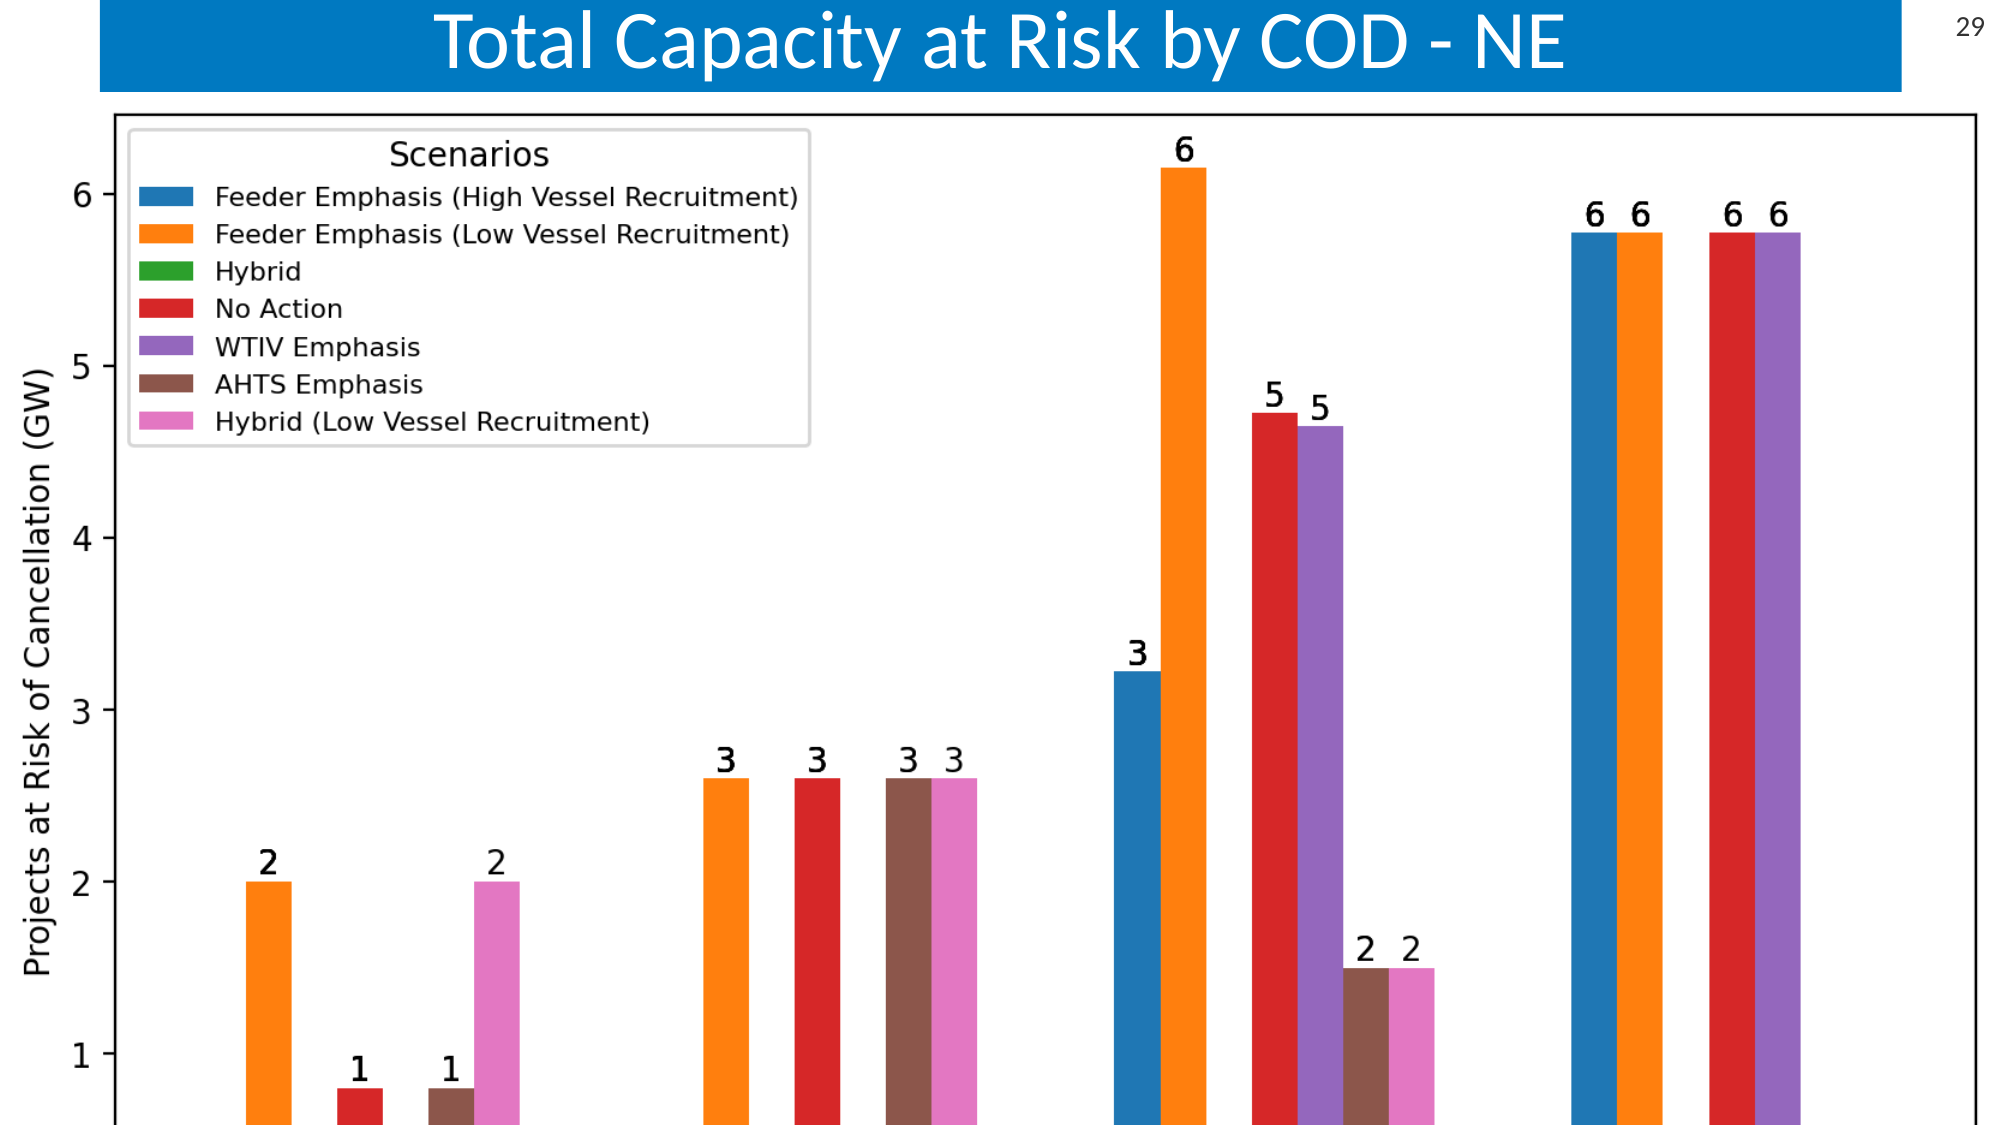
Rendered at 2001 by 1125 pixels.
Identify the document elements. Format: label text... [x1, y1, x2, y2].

title Total Capacity at Risk by COD - NE [99, 0, 1902, 91]
picture [0, 92, 2000, 1125]
